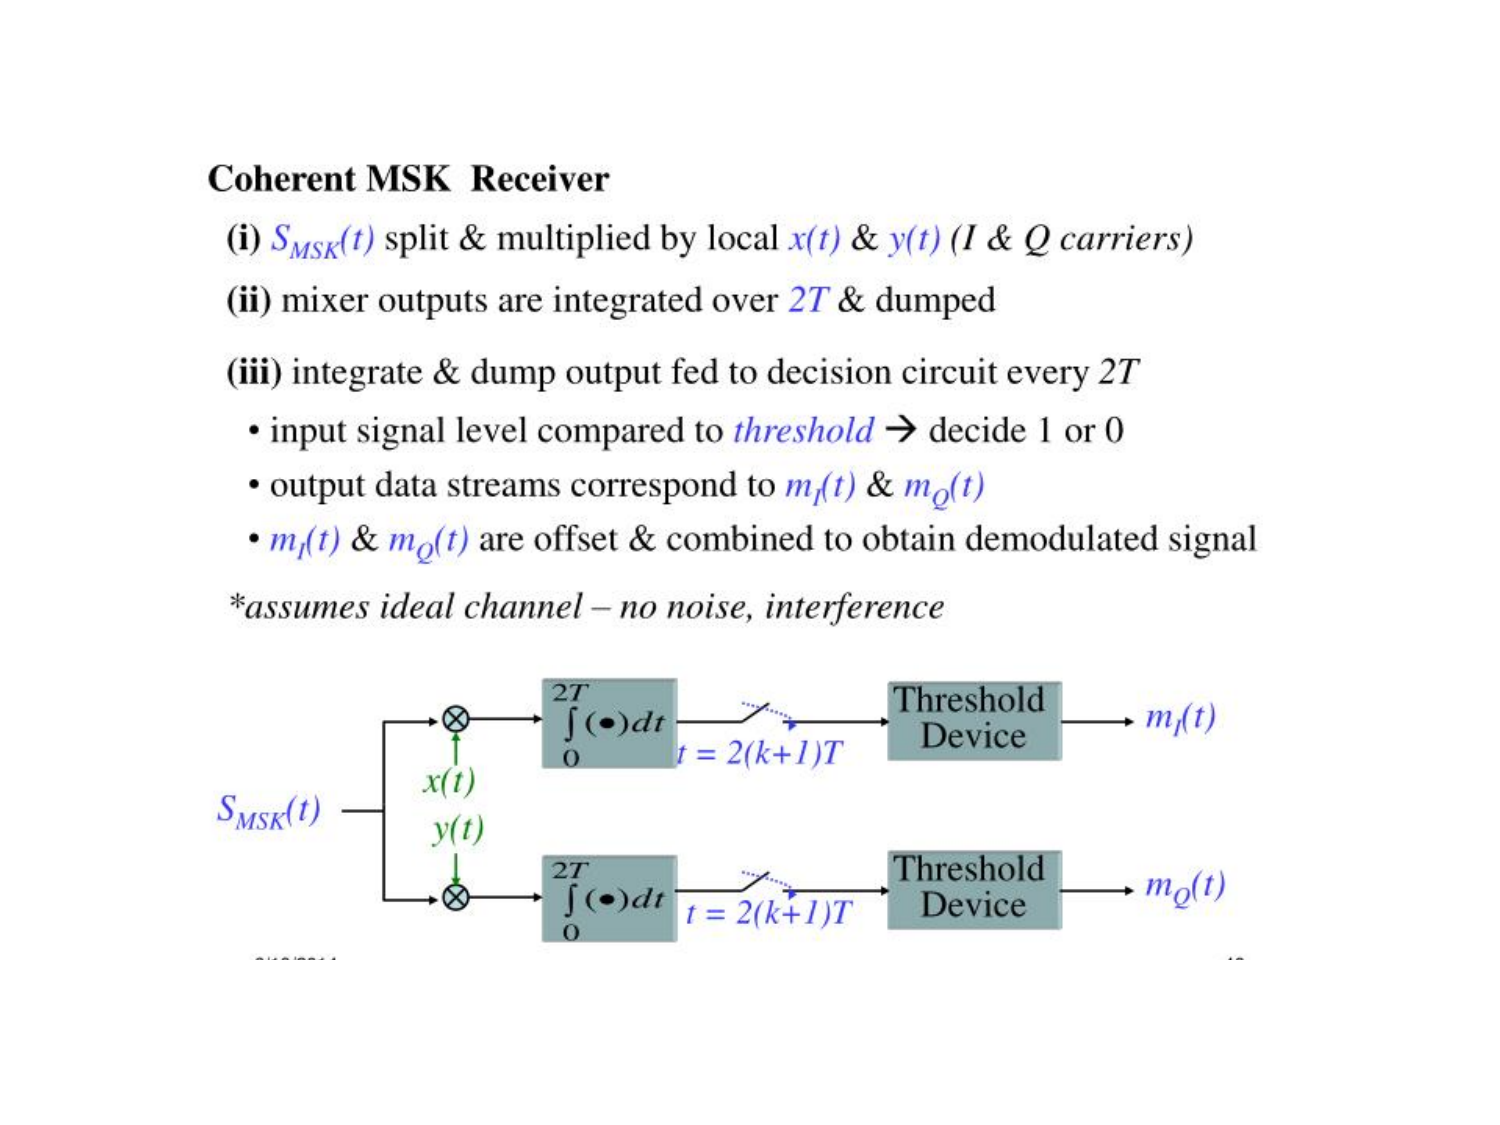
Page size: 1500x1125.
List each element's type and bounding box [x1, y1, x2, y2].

picture [187, 140, 1313, 960]
